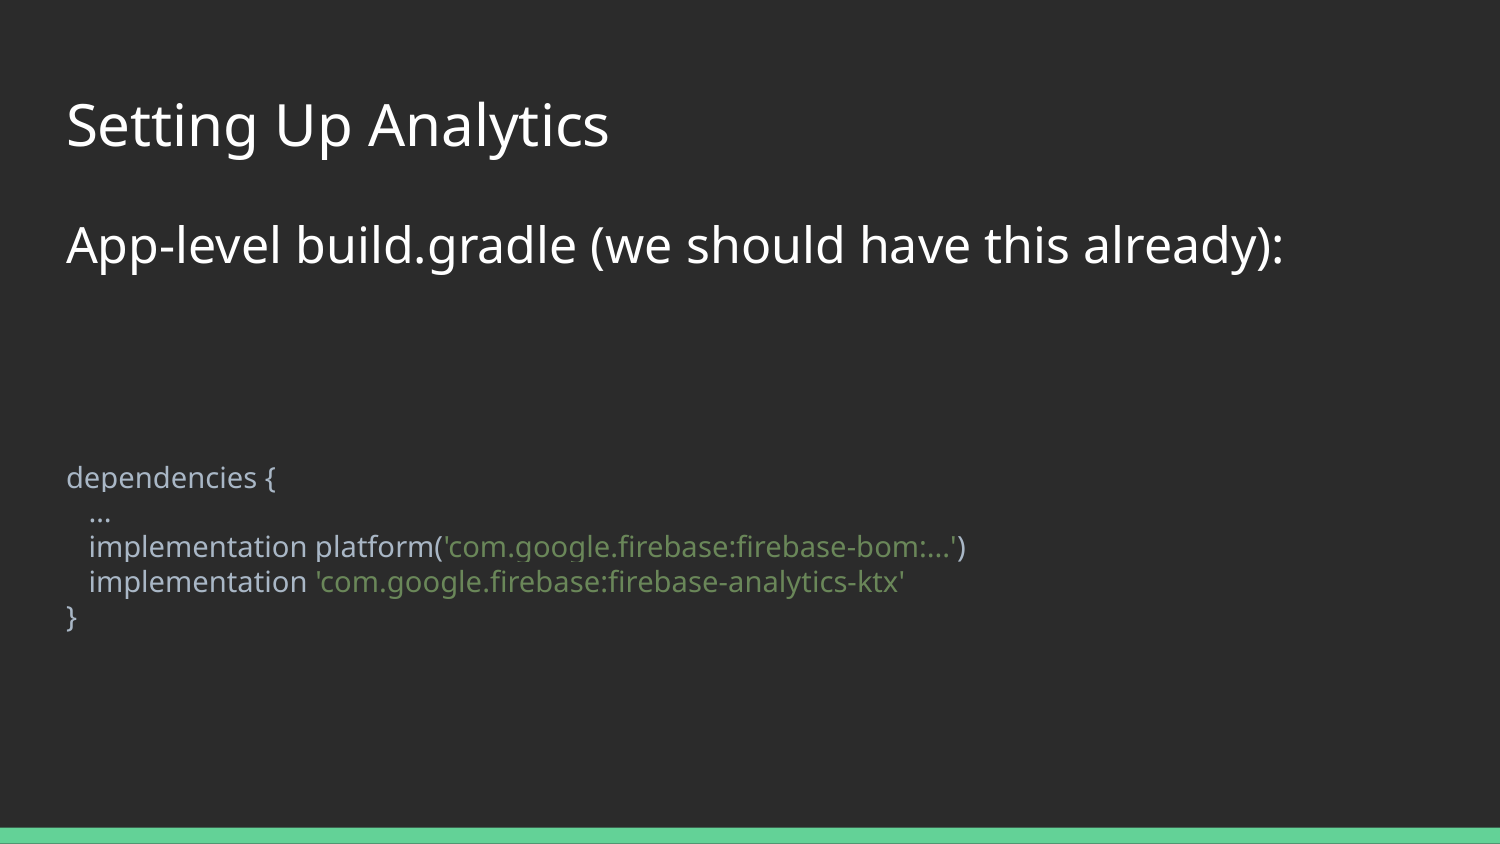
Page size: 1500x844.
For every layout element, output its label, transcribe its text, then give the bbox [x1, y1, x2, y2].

list App-level build.gradle (we should have this already): [51, 189, 1449, 312]
title Setting Up Analytics [51, 72, 1449, 167]
text_box dependencies { … implementation platform('com.google.firebase:firebase-bom:...') implementation 'com.google.firebase:firebase-analytics-ktx' } [51, 317, 1436, 810]
